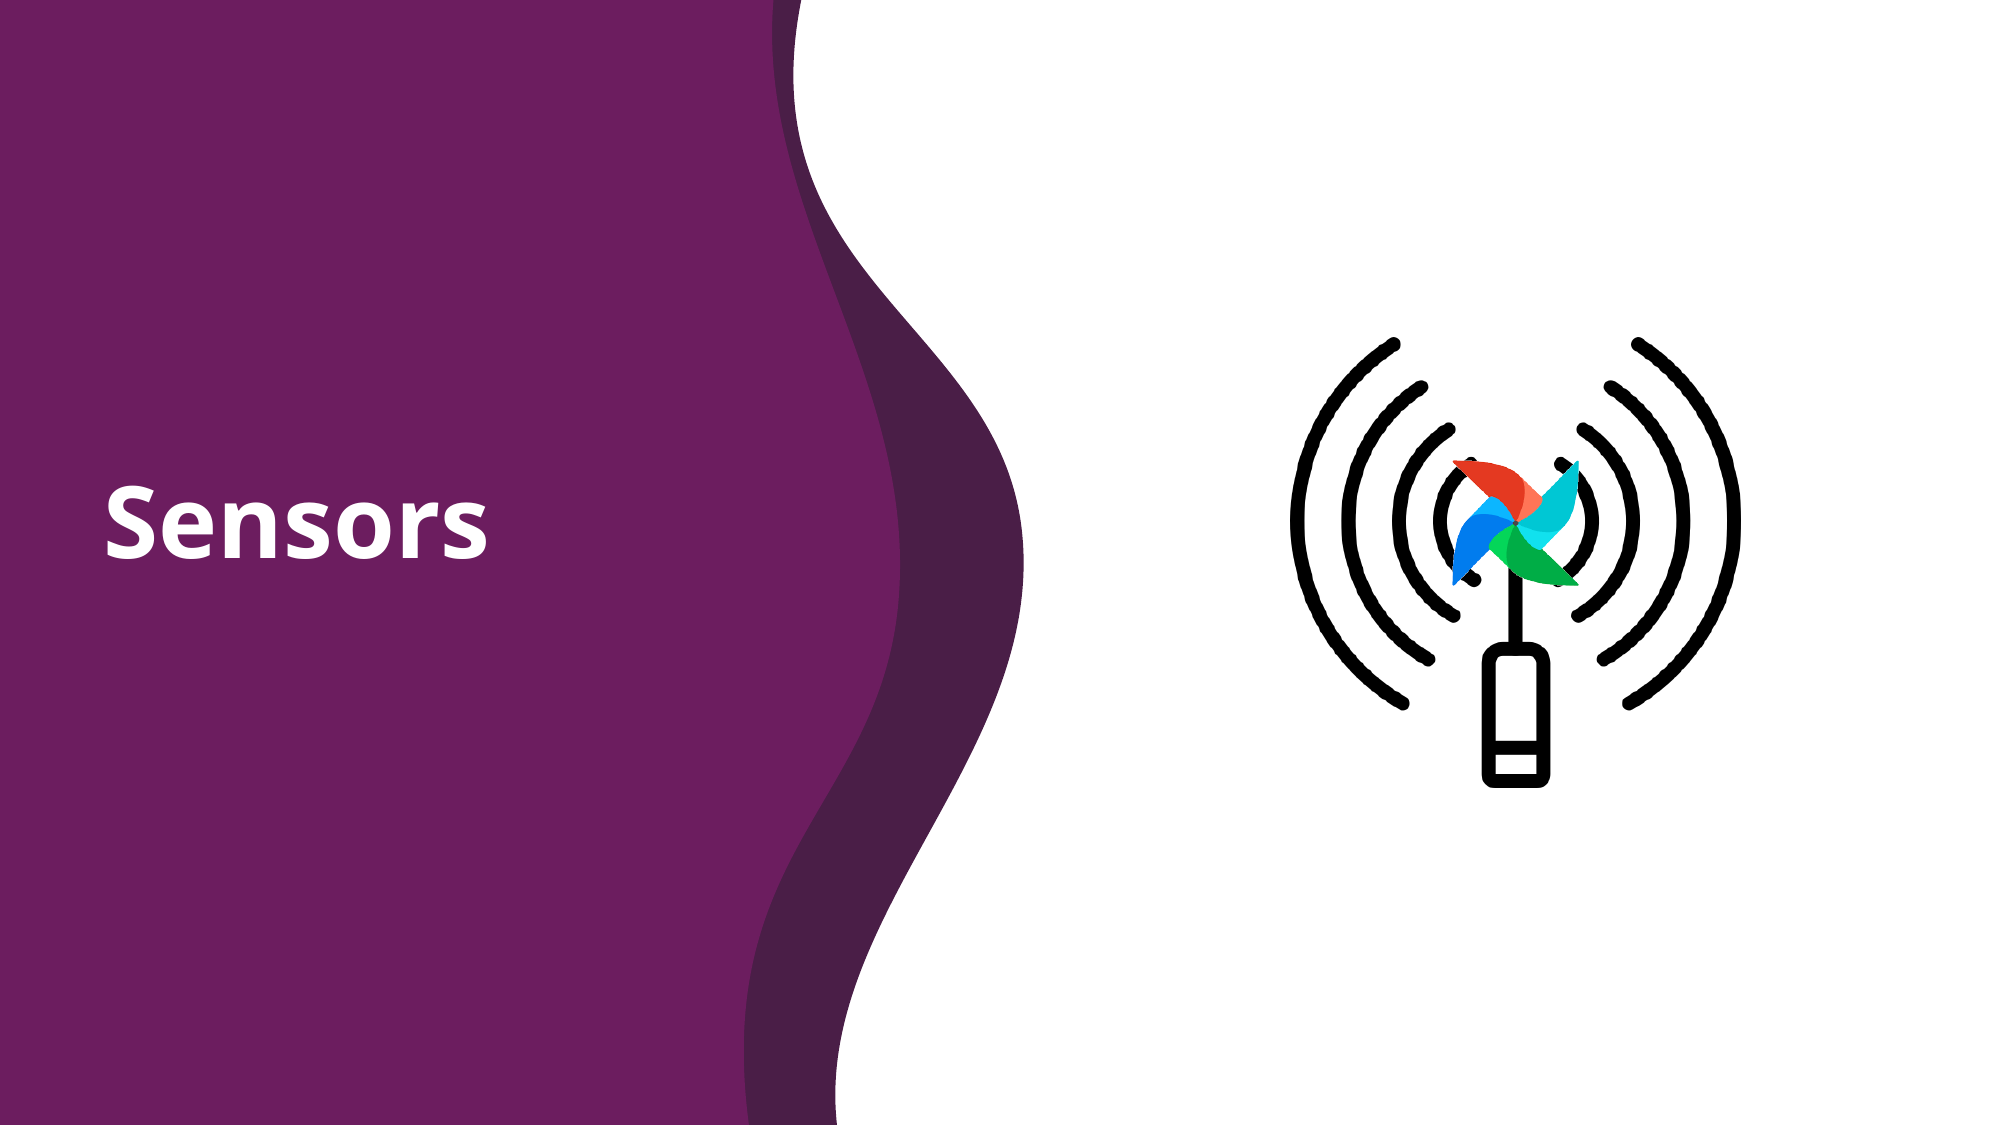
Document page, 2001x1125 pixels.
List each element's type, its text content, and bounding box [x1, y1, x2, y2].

picture [1290, 337, 1741, 788]
list Sensors [89, 450, 814, 688]
